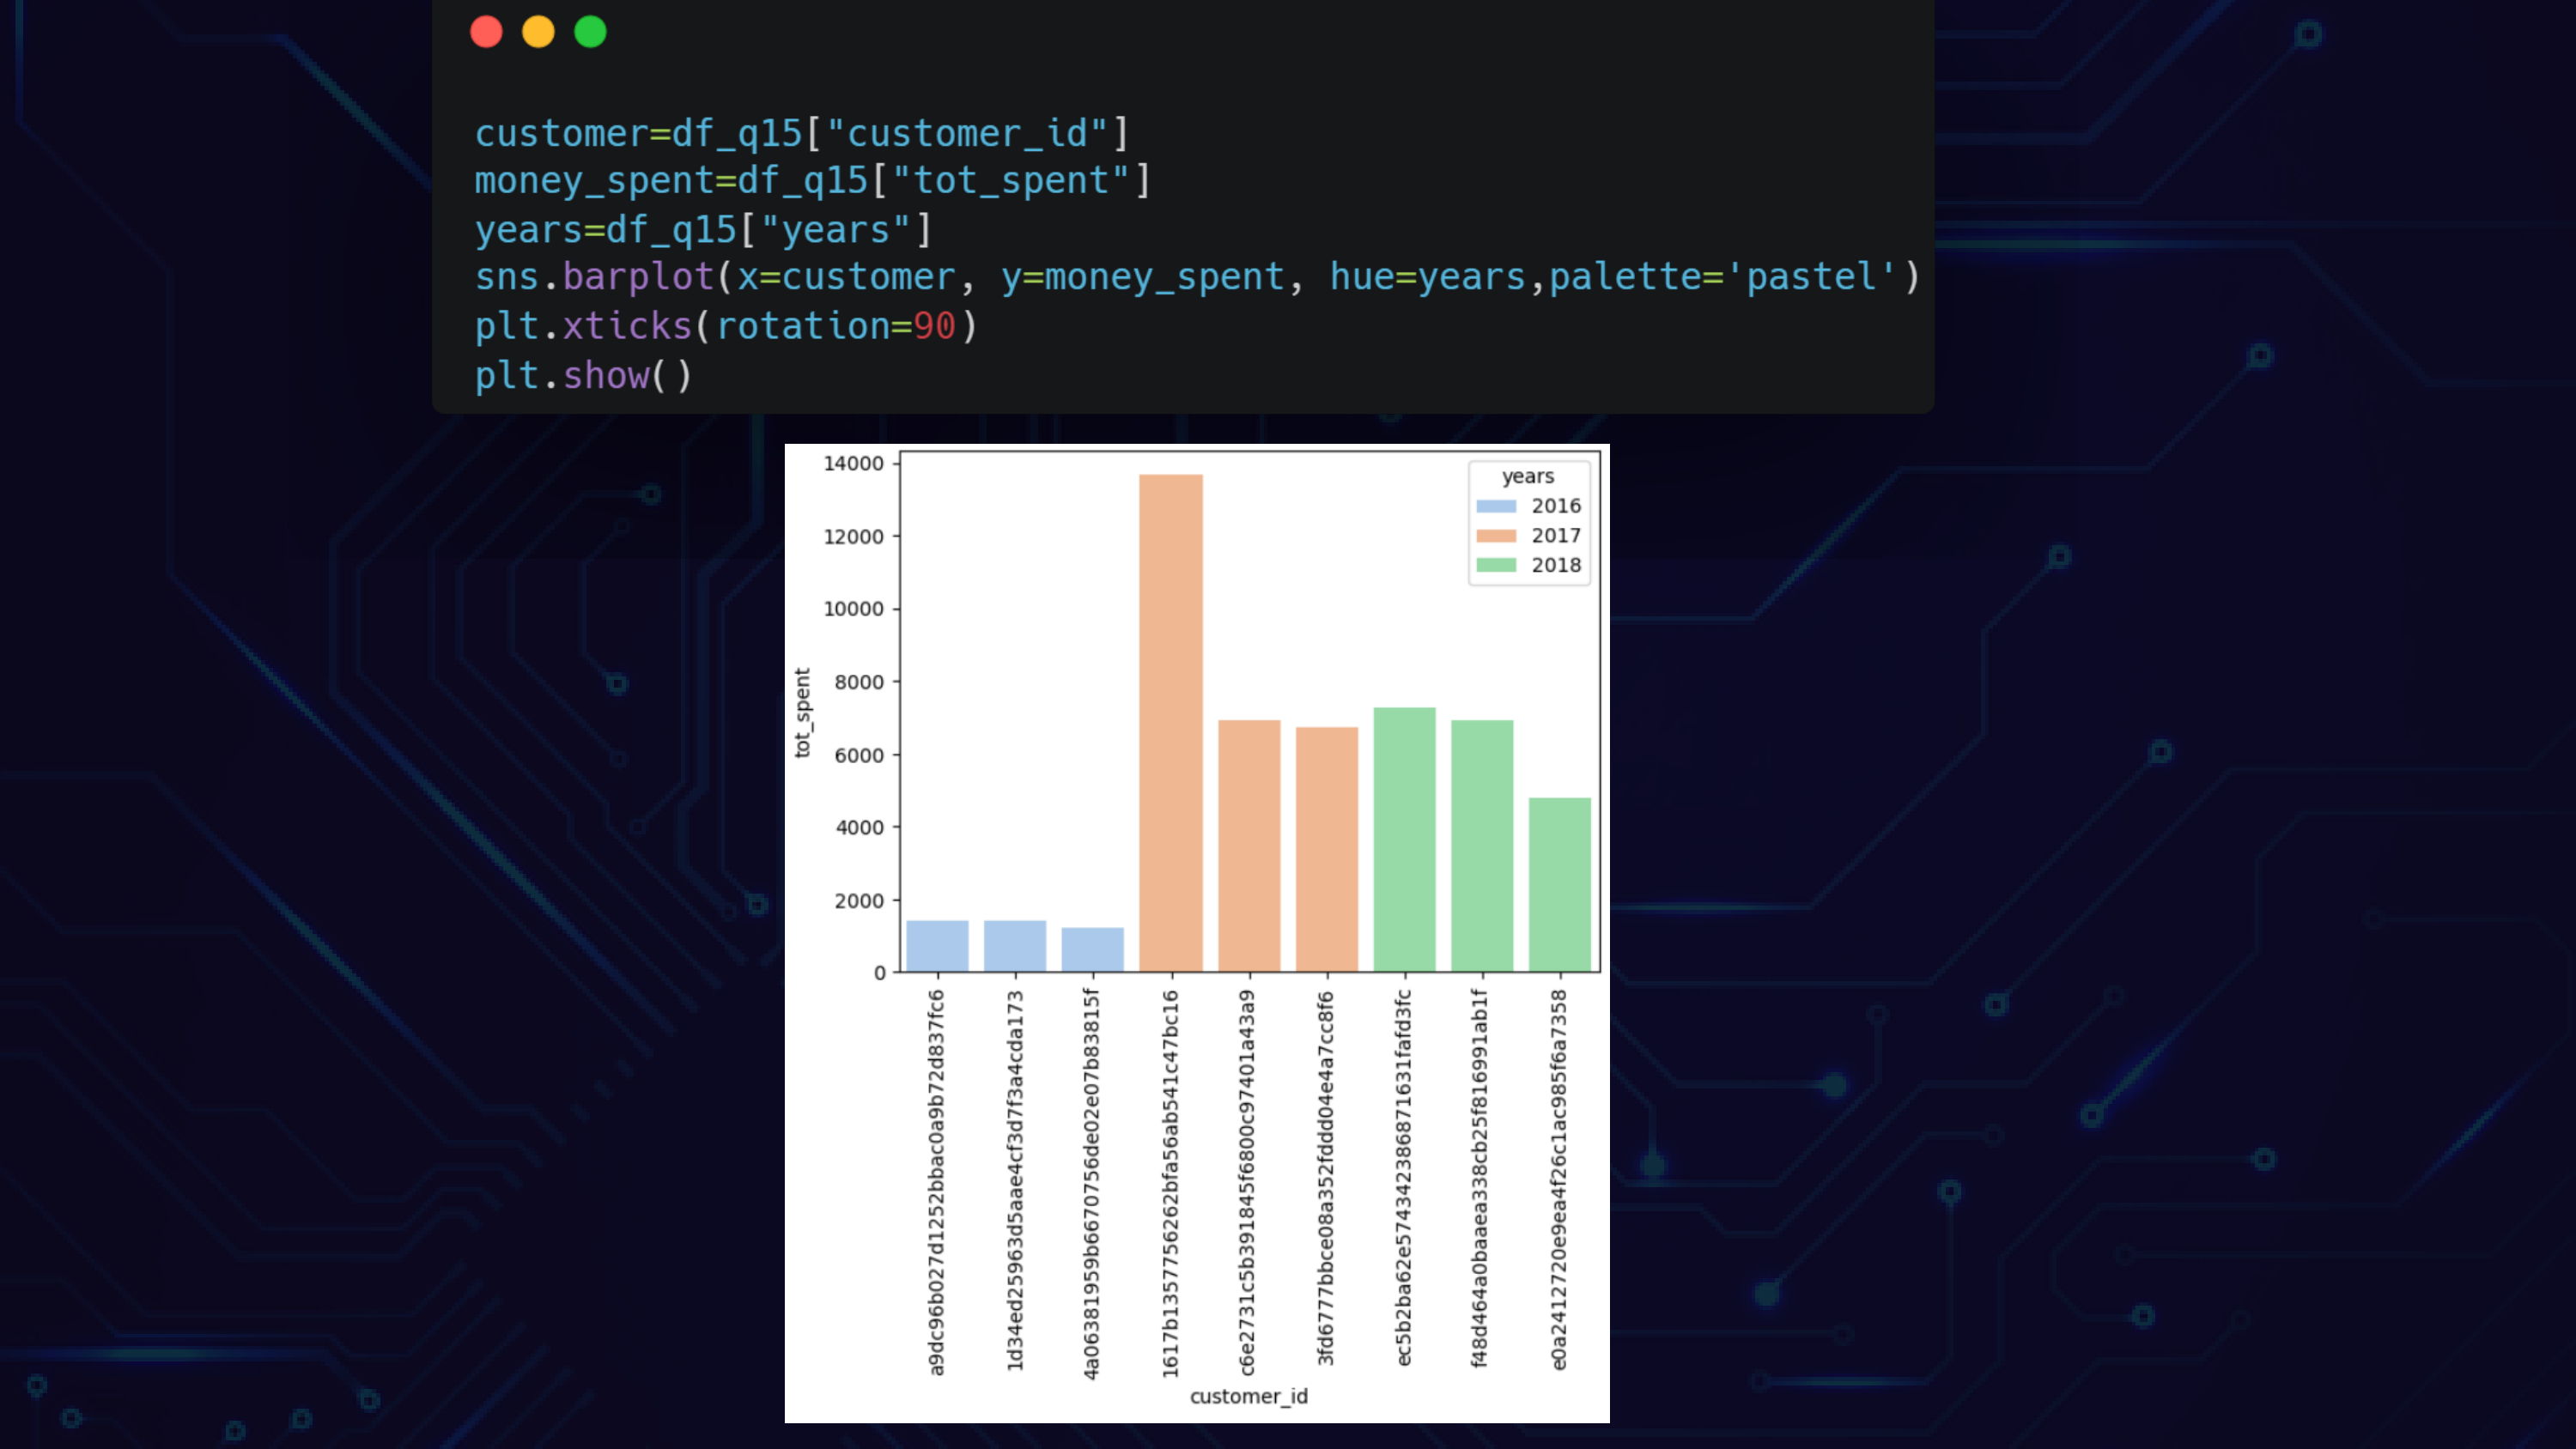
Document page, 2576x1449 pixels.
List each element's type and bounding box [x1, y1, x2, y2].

text_box [288, 0, 2080, 559]
text_box [785, 444, 1610, 1423]
text_box [0, 0, 2576, 1449]
